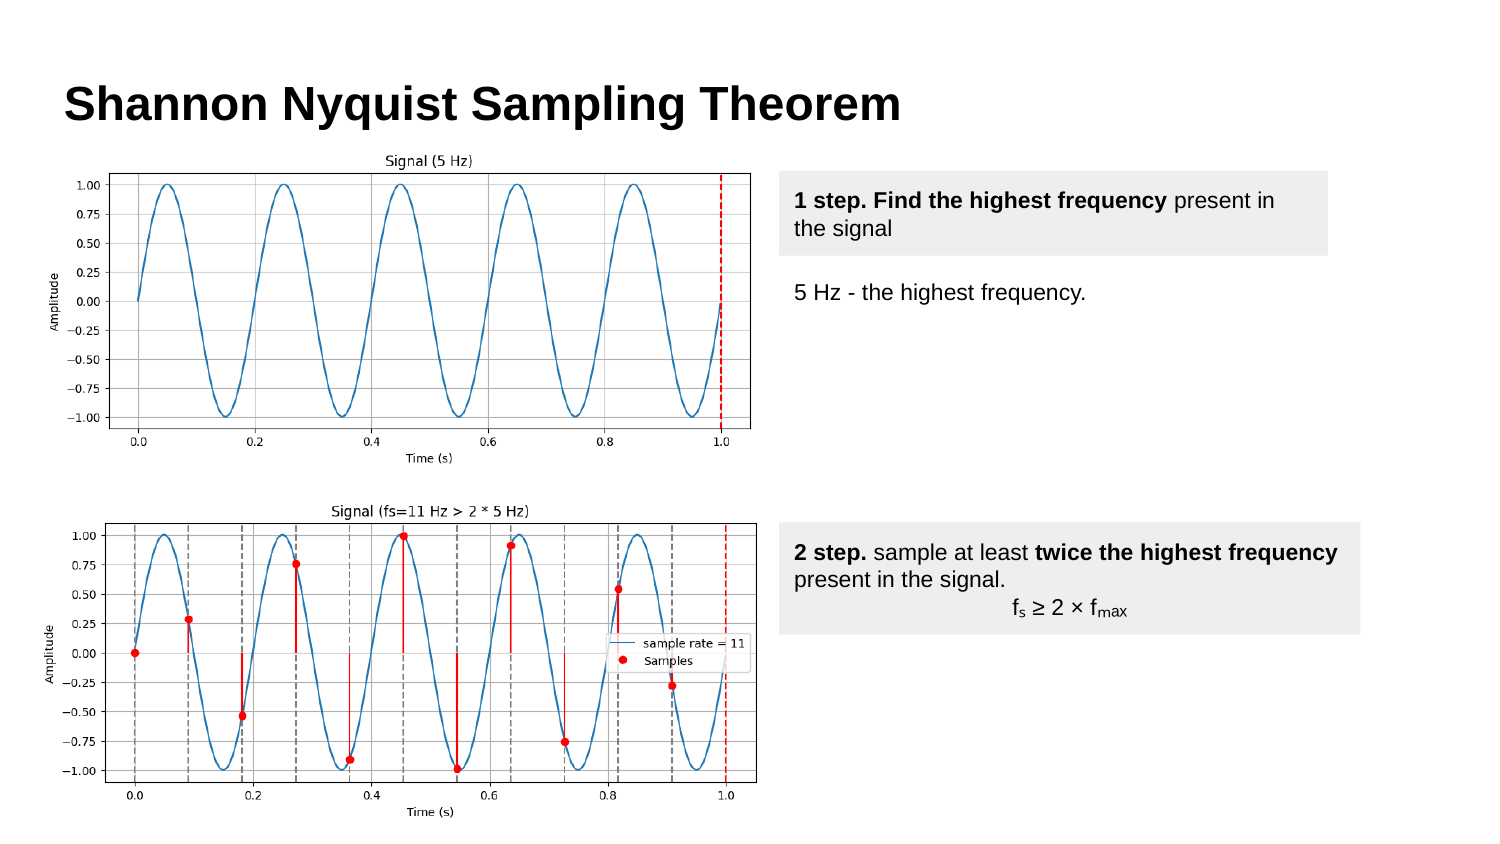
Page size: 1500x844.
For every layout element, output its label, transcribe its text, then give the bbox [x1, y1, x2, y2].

text_box Shannon Nyquist Sampling Theorem [48, 48, 1030, 122]
text_box 1 step. Find the highest frequency present in the signal [779, 170, 1328, 256]
picture [41, 146, 758, 472]
text_box 5 Hz - the highest frequency. [779, 262, 1212, 337]
text_box 2 step. sample at least twice the highest frequency present in the signal. fₛ ≥ 2 × fₘₐₓ [779, 522, 1361, 635]
picture [36, 495, 763, 826]
